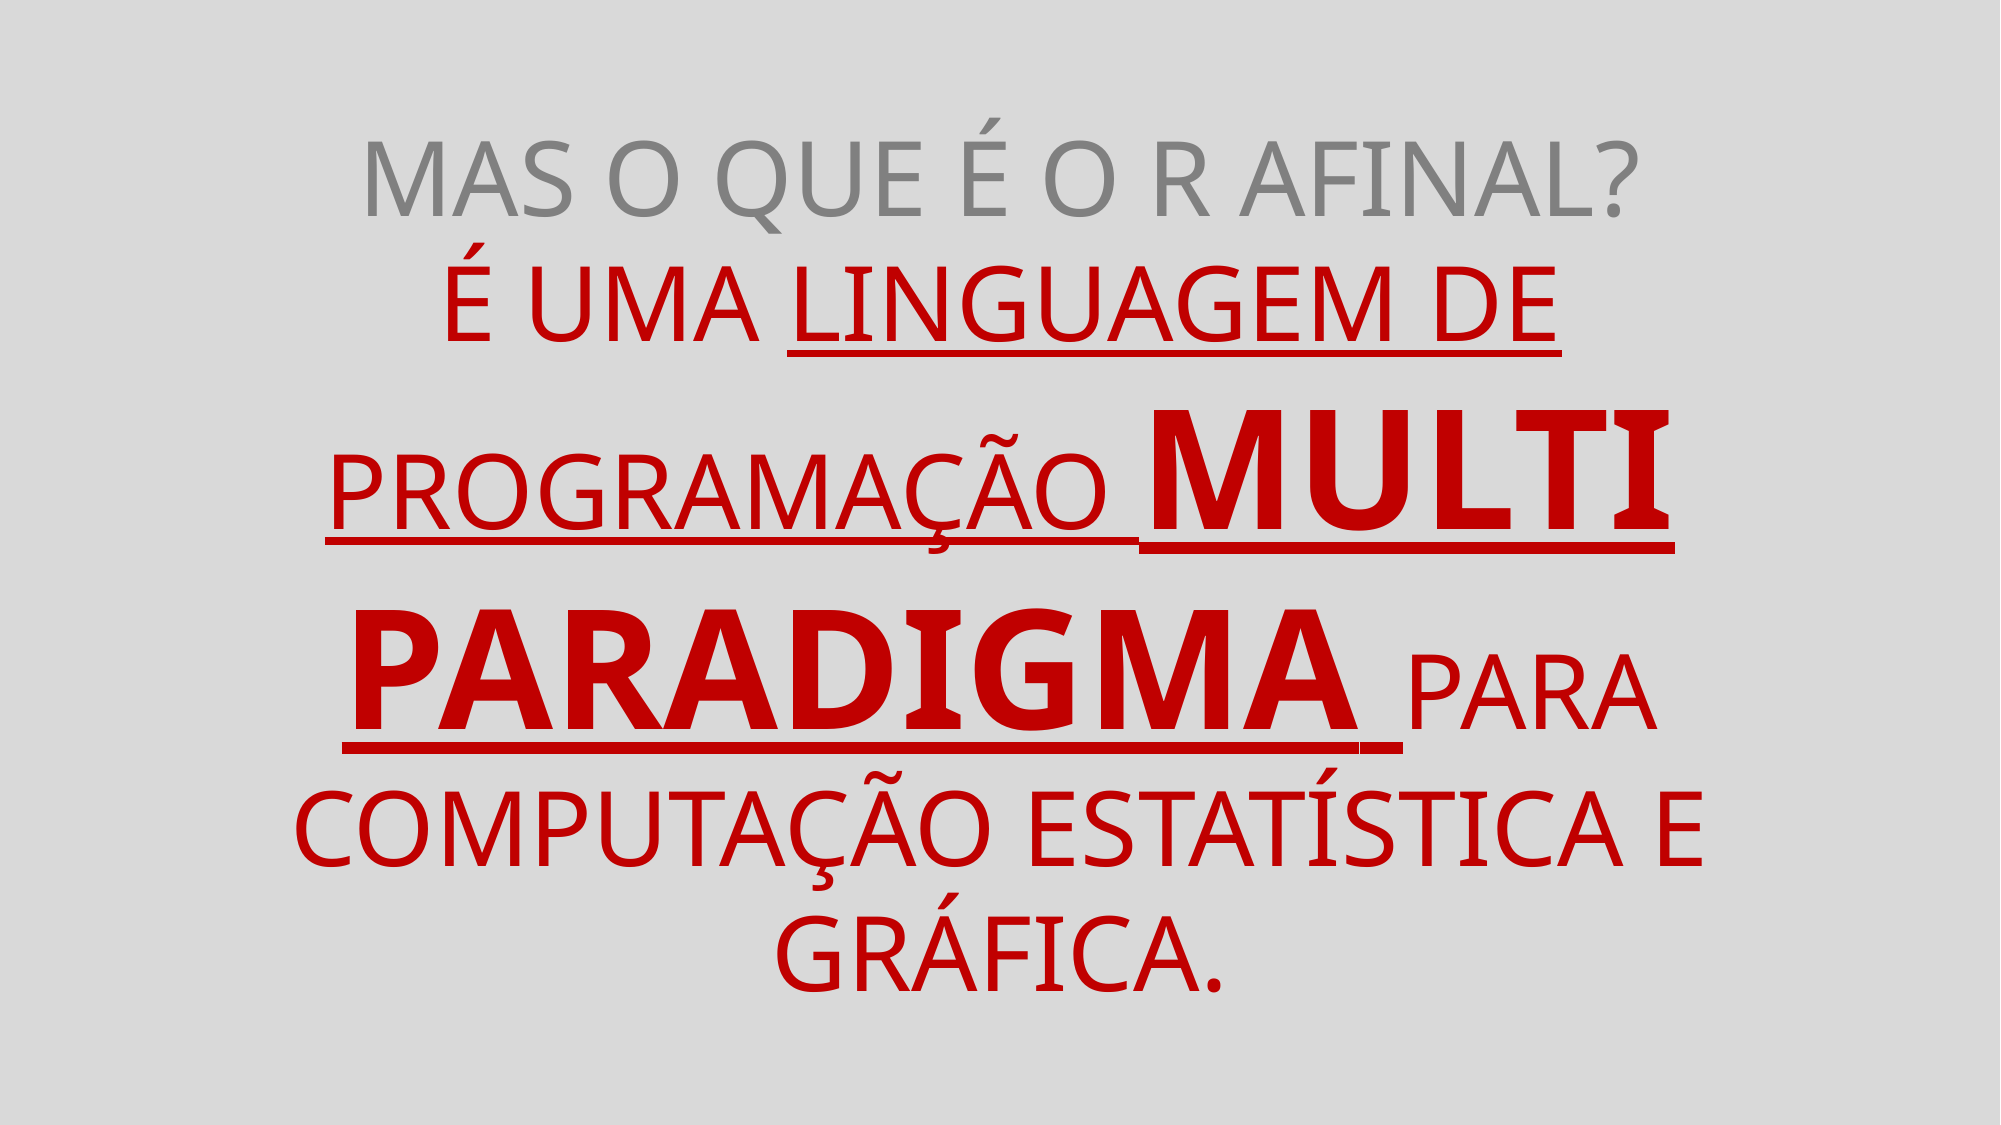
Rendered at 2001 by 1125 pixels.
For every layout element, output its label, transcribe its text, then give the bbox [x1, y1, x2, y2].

text_box Mas o que é o R afinal? é uma linguagem de programação multi paradigma para computação estatística e gráfica. [212, 203, 1788, 921]
